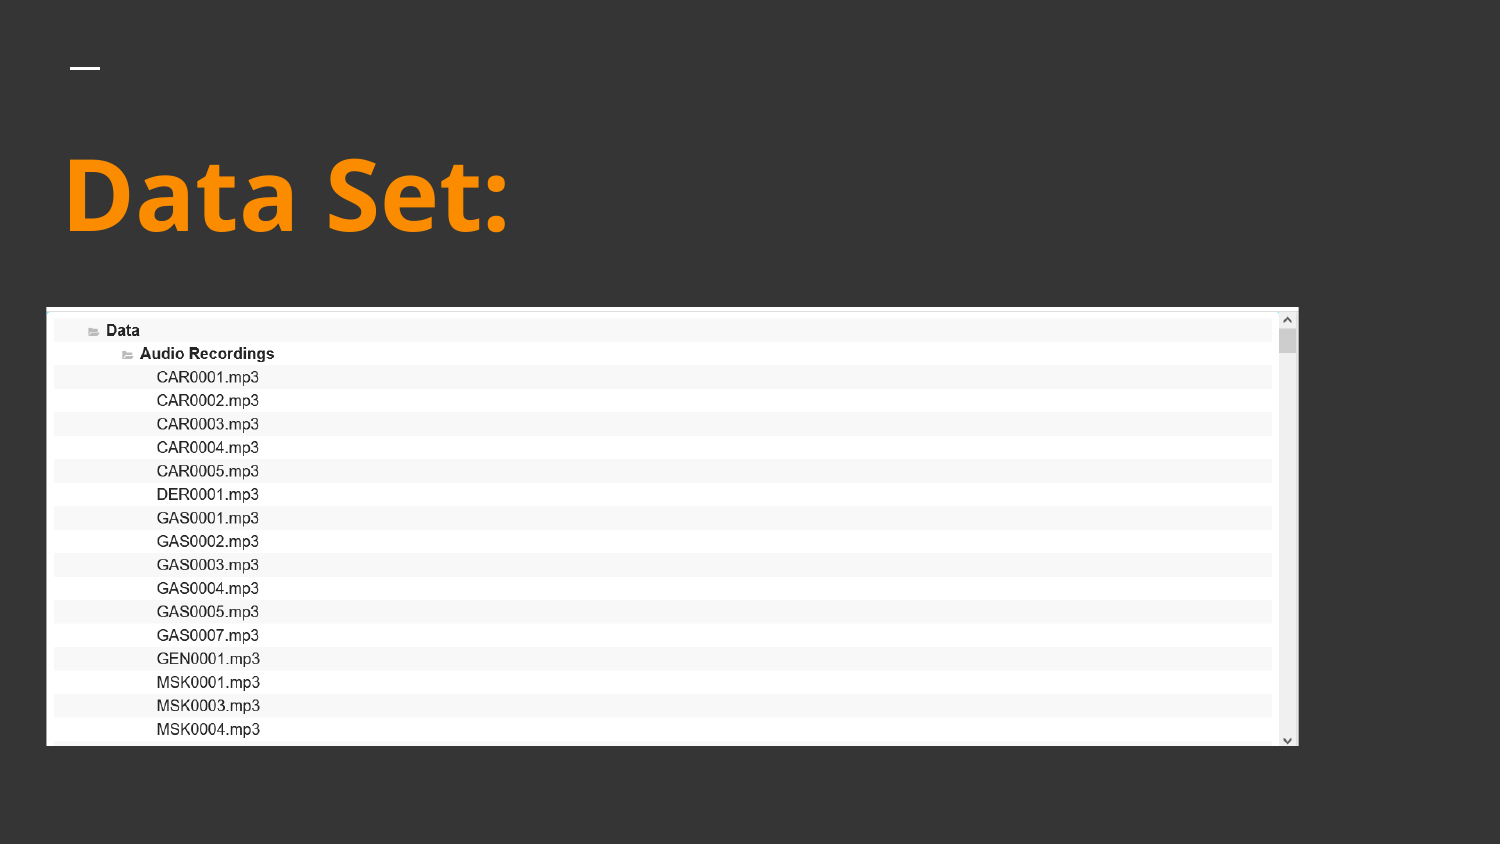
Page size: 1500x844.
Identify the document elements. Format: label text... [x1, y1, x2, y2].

picture [46, 307, 1299, 747]
title Data Set: [46, 116, 1461, 746]
